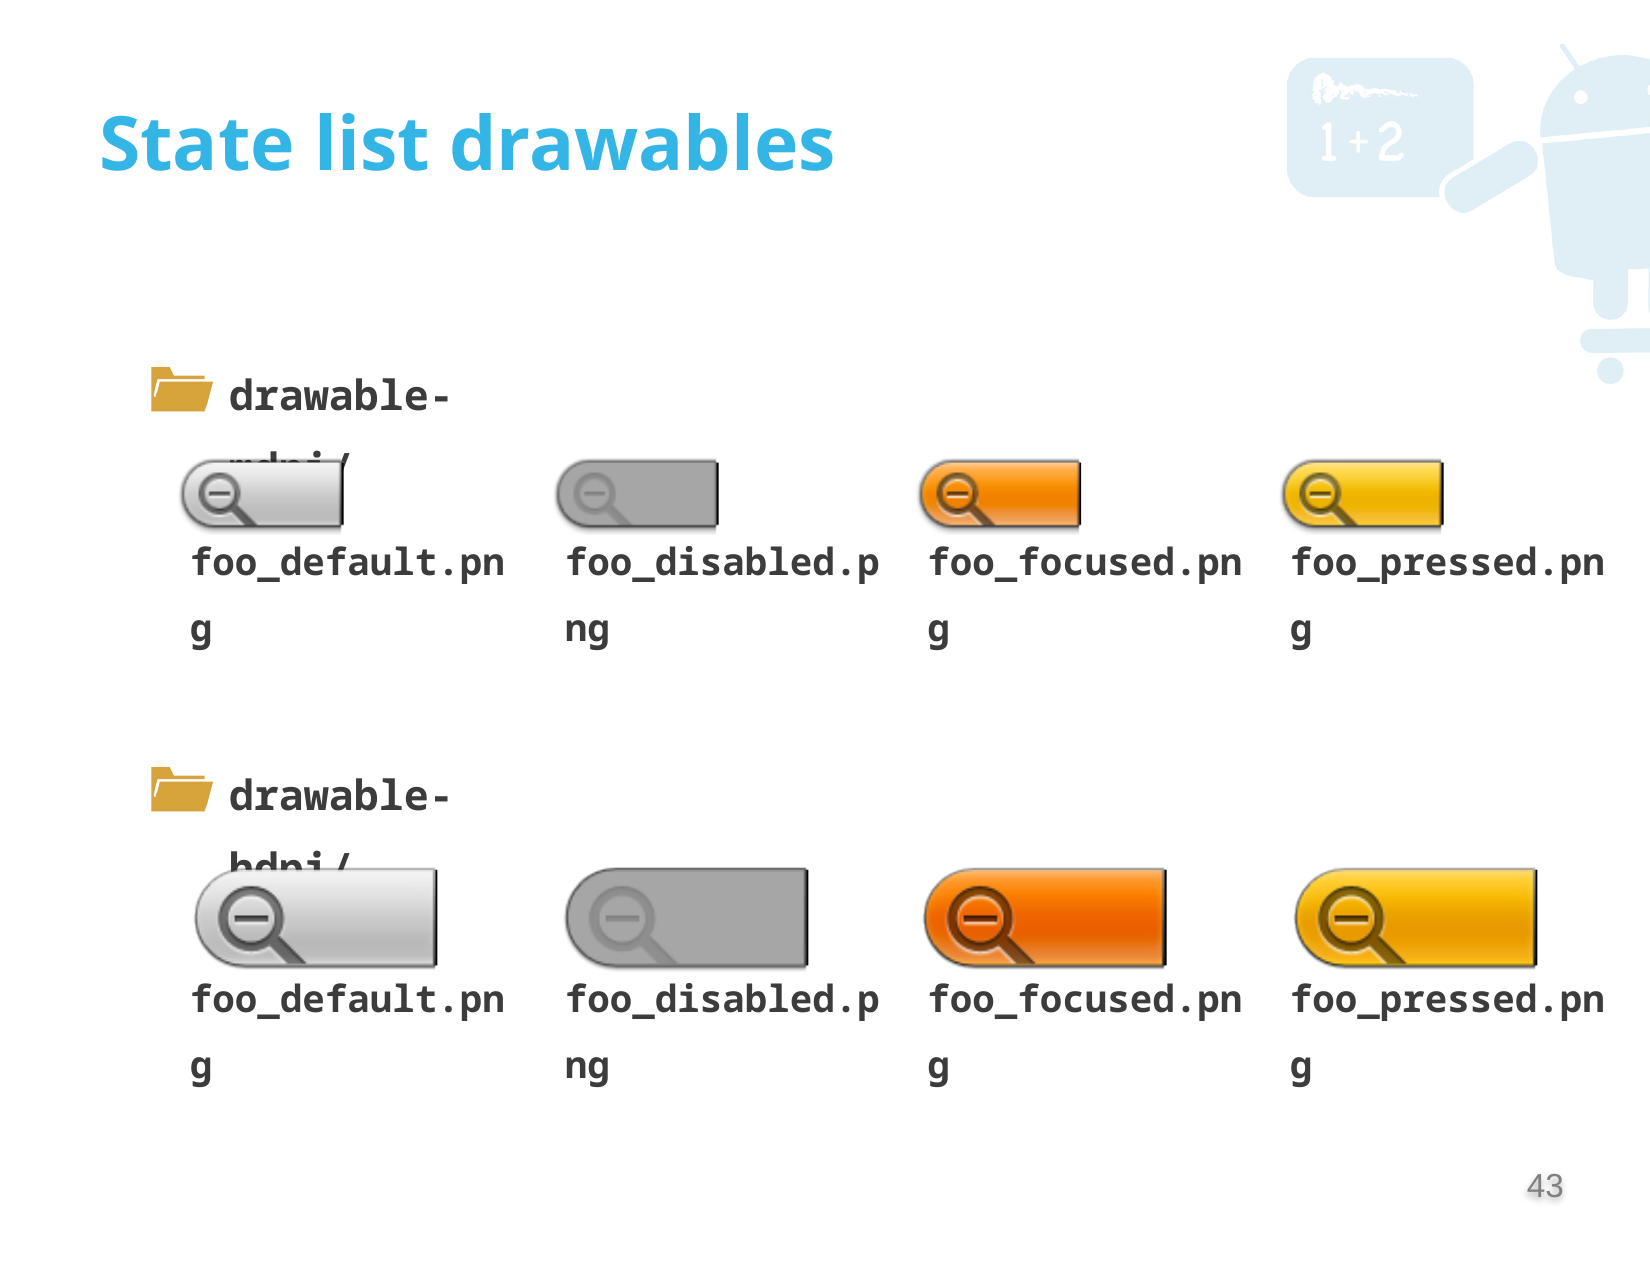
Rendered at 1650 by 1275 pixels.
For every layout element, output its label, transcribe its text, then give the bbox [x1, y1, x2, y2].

picture [149, 367, 213, 412]
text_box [174, 856, 1626, 1026]
text_box drawable-mdpi/ [213, 337, 538, 449]
title State list drawables [82, 50, 1568, 230]
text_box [174, 451, 1626, 588]
text_box drawable-hdpi/ [213, 737, 538, 855]
picture [149, 767, 213, 812]
